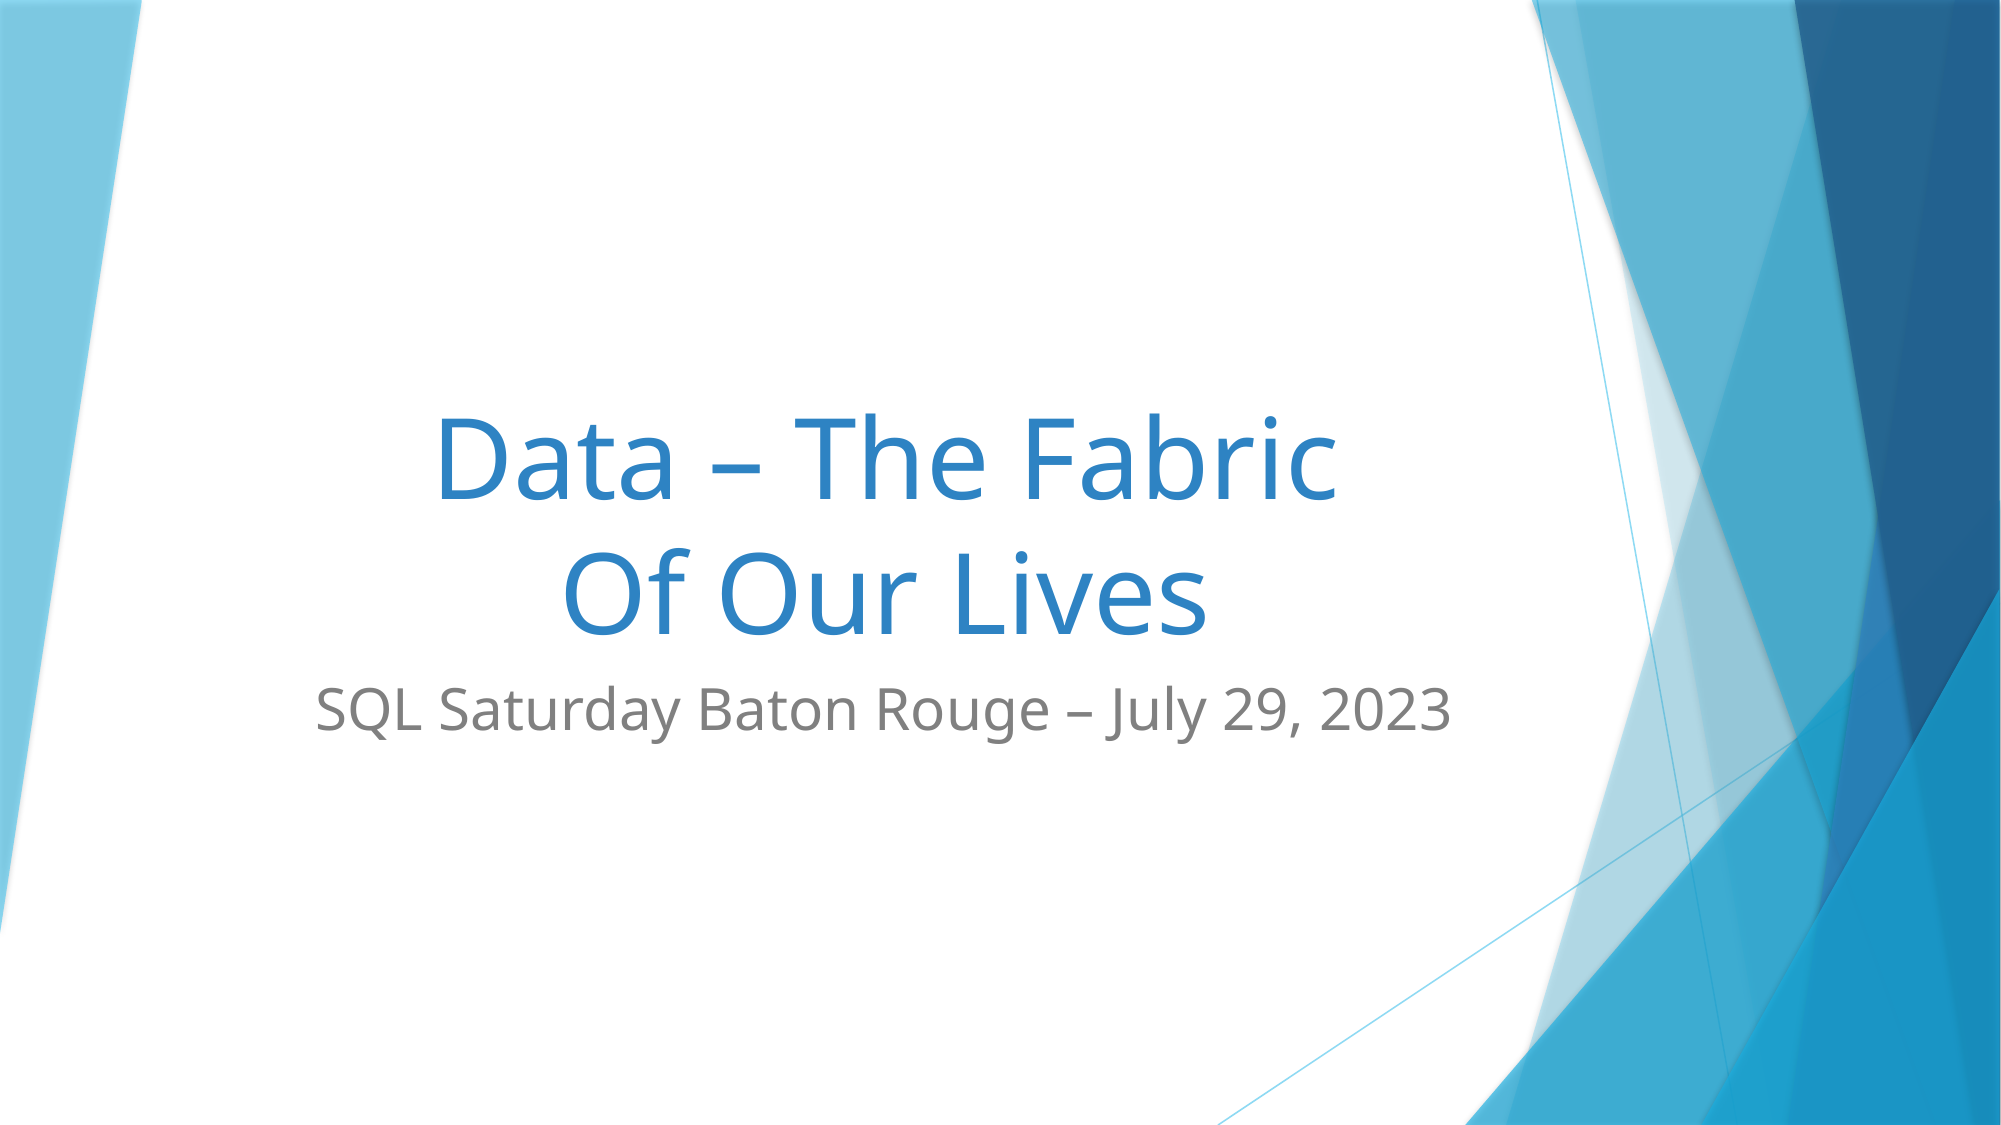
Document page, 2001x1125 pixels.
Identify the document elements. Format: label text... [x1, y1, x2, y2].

subtitle SQL Saturday Baton Rouge – July 29, 2023 [247, 664, 1522, 845]
title Data – The Fabric Of Our Lives [176, 394, 1595, 665]
